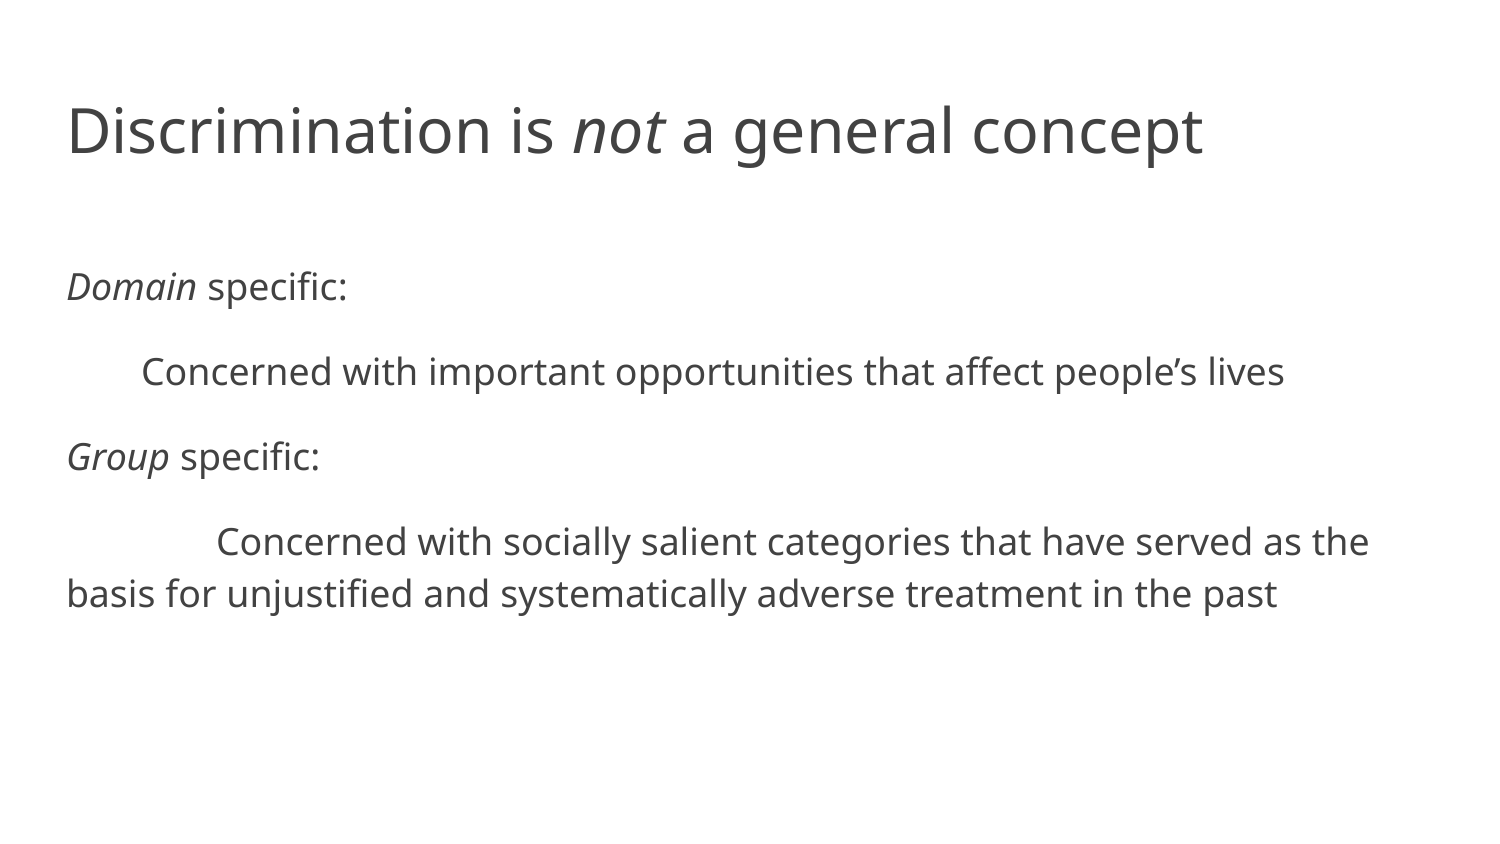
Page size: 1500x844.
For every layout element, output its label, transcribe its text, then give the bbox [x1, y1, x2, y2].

list Domain specific: Concerned with important opportunities that affect people’s lives Group specific: Concerned with socially salient categories that have served as the basis for unjustified and systematically adverse treatment in the past [51, 240, 1449, 750]
title Discrimination is not a general concept [51, 61, 1449, 182]
